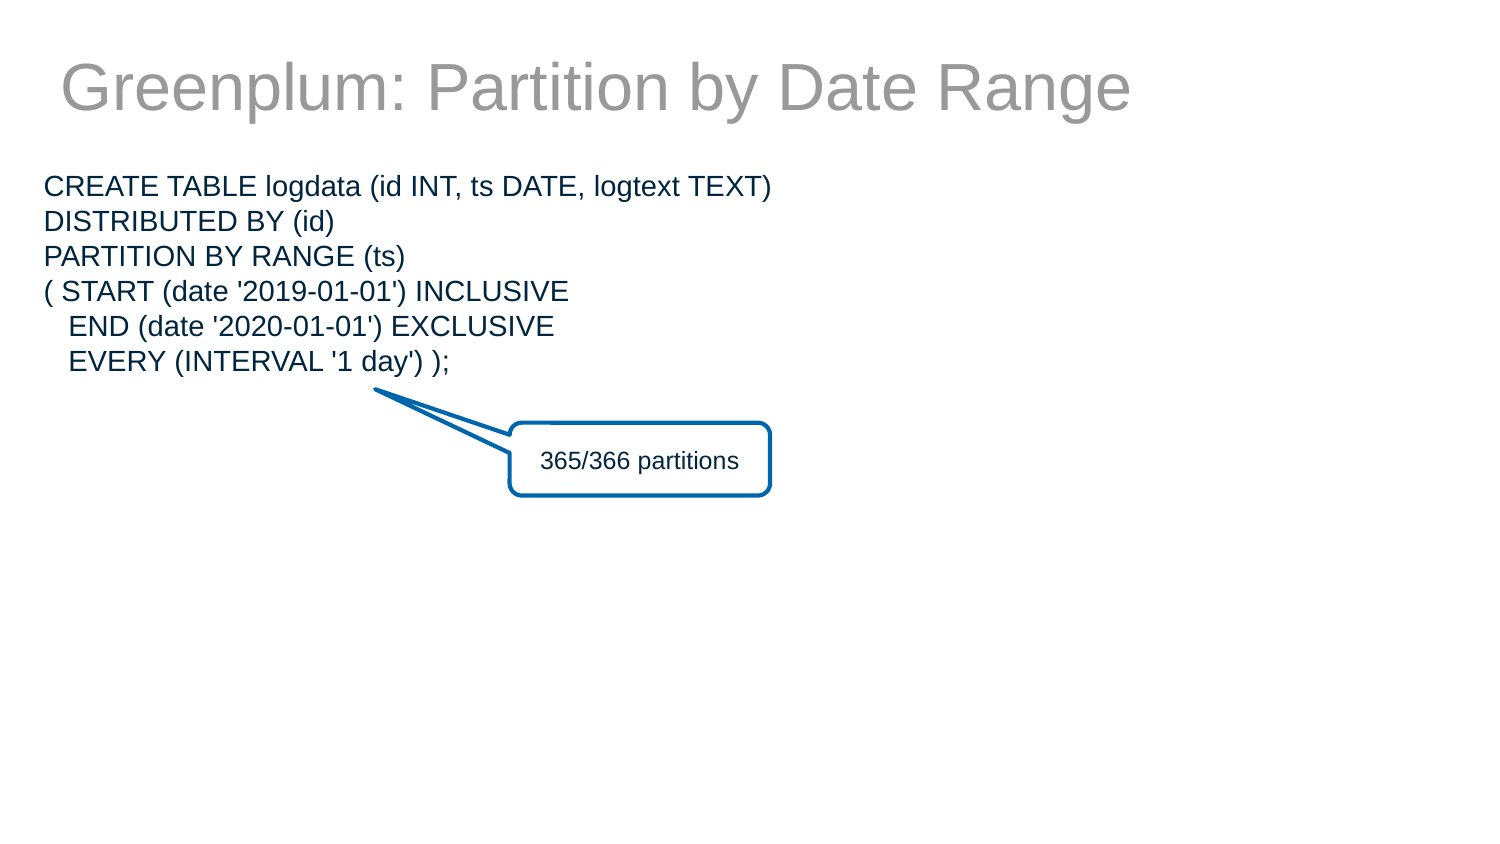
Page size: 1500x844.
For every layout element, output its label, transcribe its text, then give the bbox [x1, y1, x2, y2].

title Greenplum: Partition by Date Range [60, 53, 1440, 129]
text_box 365/366 partitions [375, 389, 771, 496]
list CREATE TABLE logdata (id INT, ts DATE, logtext TEXT) DISTRIBUTED BY (id) PARTITION BY RANGE (ts) ( START (date '2019-01-01') INCLUSIVE END (date '2020-01-01') EXCLUSIVE EVERY (INTERVAL '1 day') ); [43, 167, 1457, 774]
